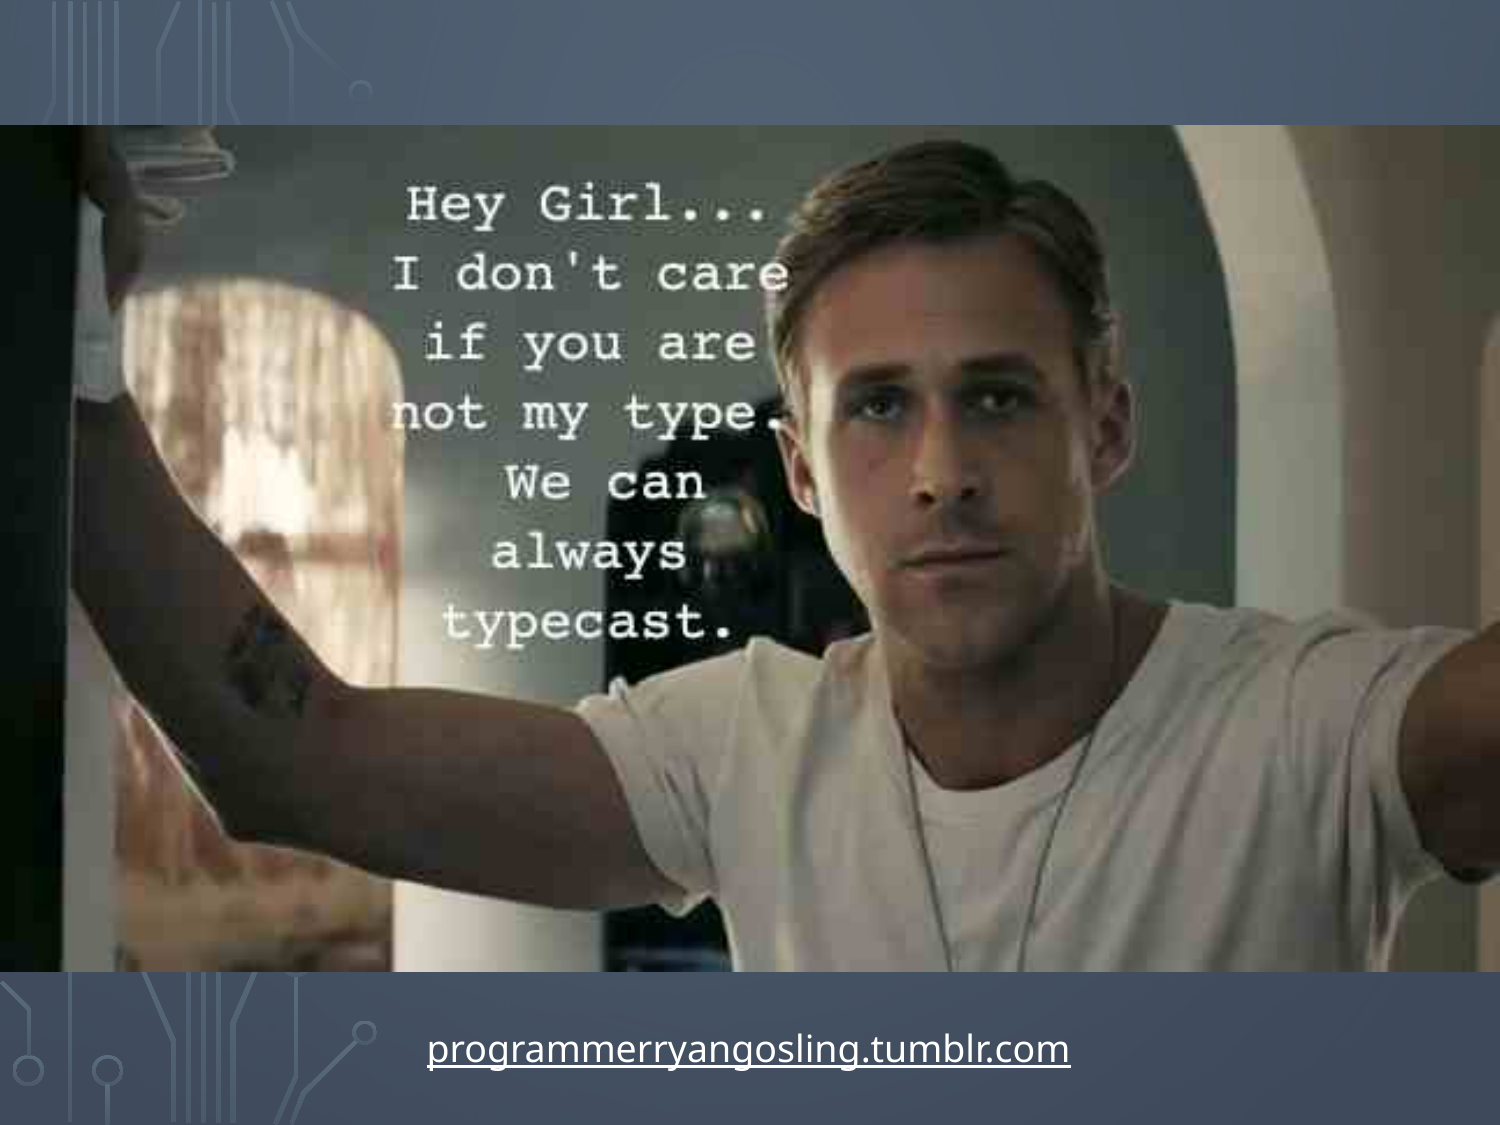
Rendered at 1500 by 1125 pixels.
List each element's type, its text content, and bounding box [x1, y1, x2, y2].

picture [0, 125, 1500, 973]
text_box [0, 0, 1500, 125]
text_box programmerryangosling.tumblr.com [411, 1017, 1096, 1084]
text_box [0, 973, 1500, 1125]
